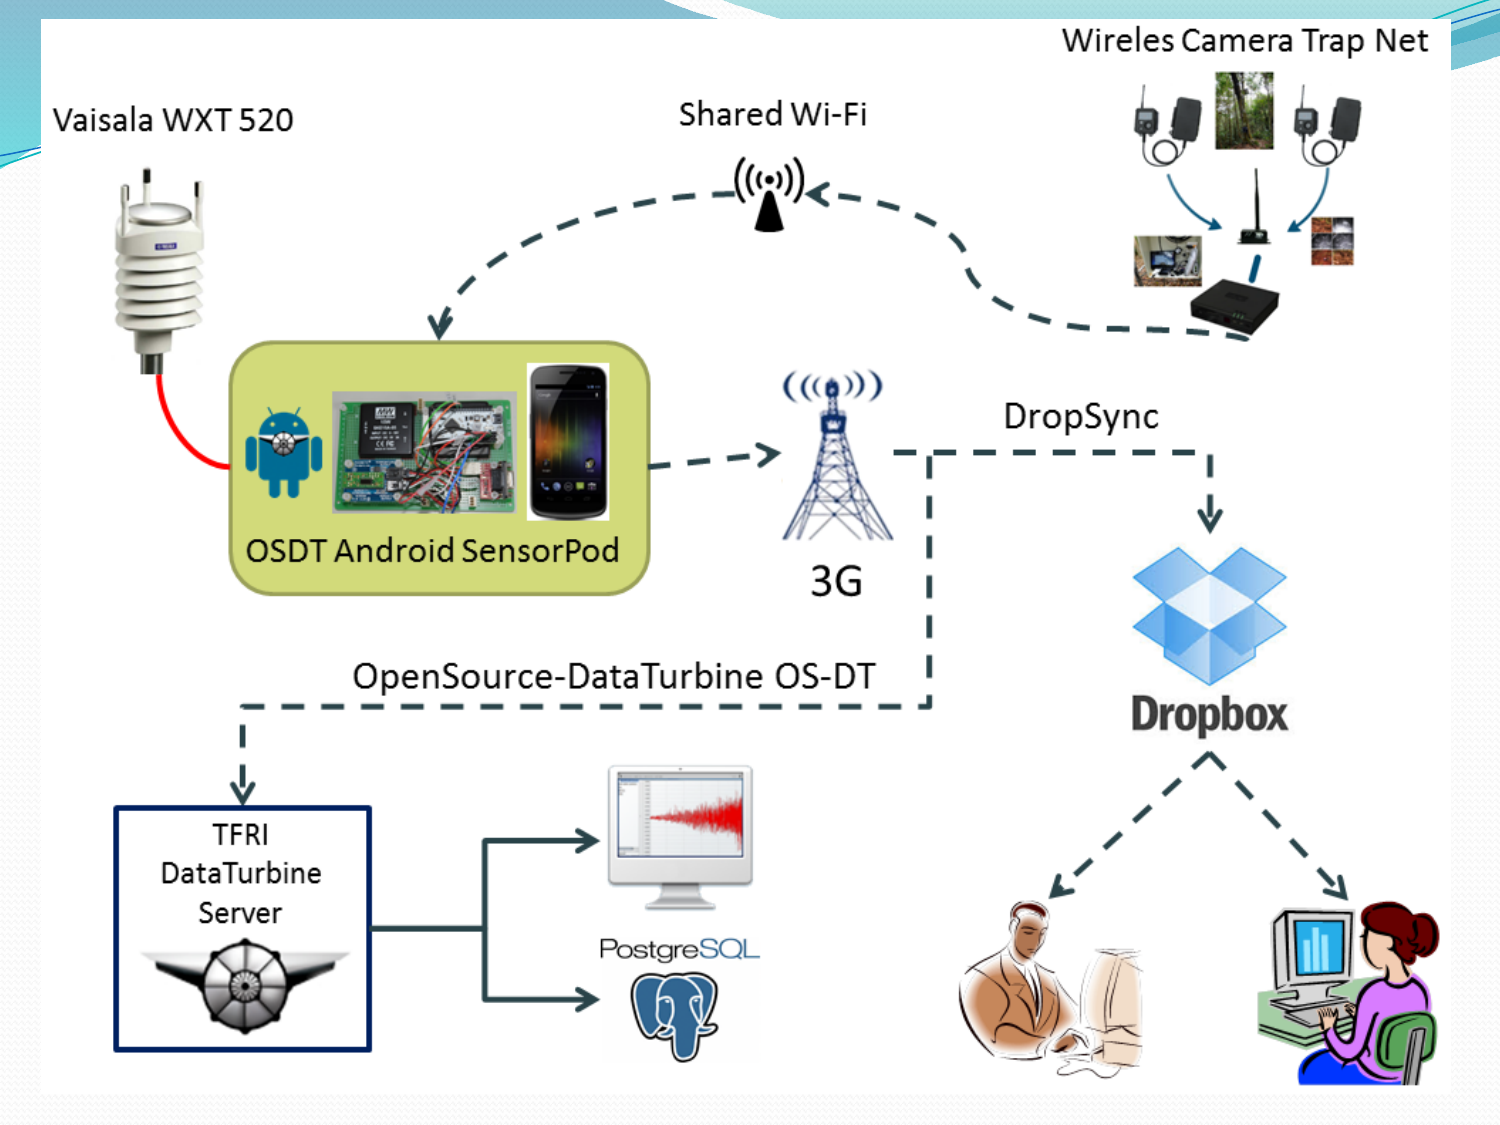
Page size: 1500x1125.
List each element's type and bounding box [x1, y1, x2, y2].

list [41, 18, 1451, 1094]
